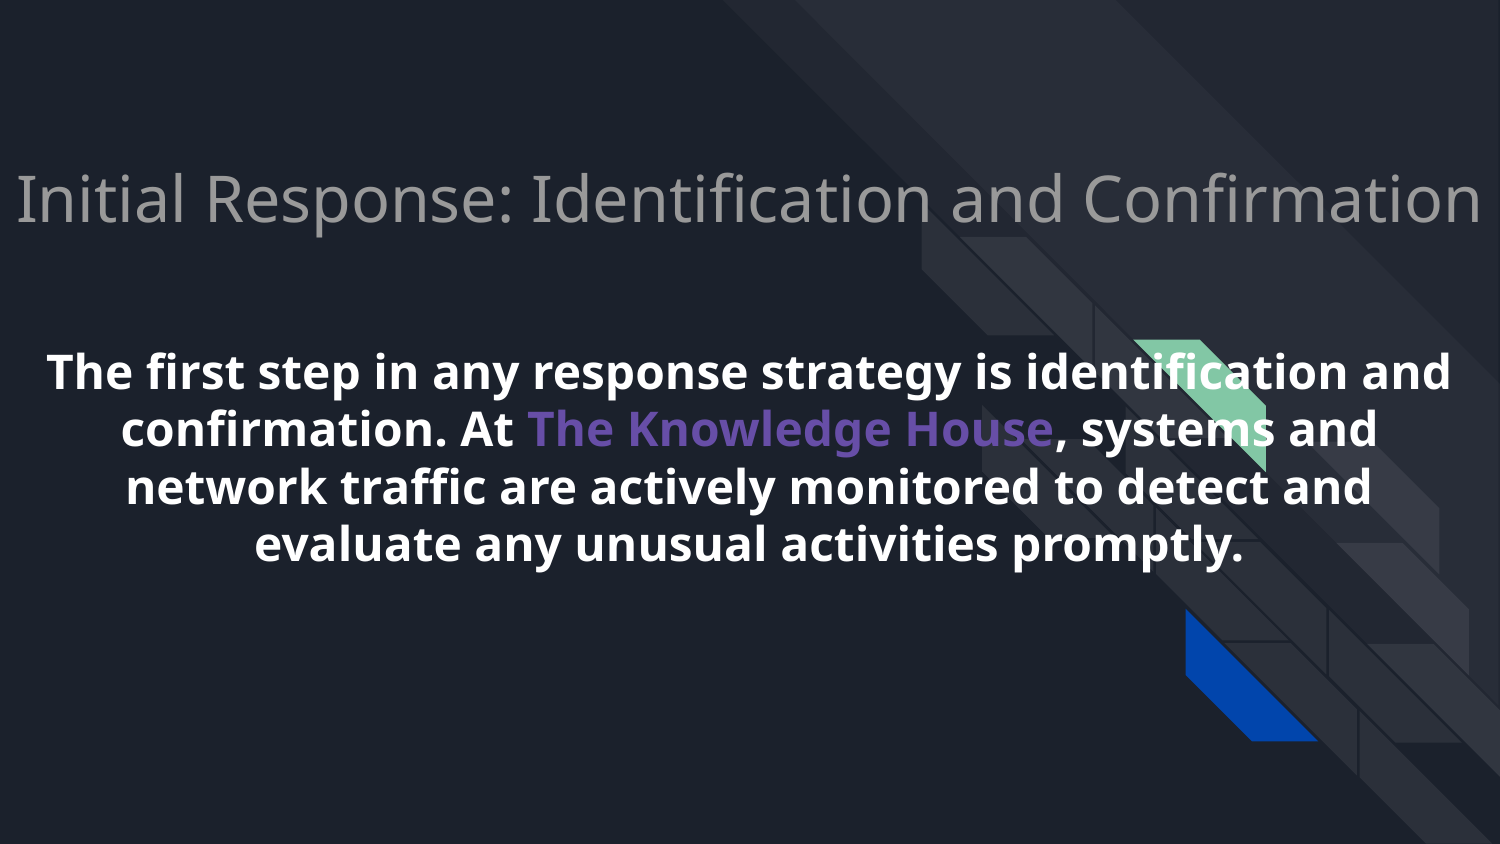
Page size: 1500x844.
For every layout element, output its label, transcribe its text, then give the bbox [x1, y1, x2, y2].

text_box The first step in any response strategy is identification and confirmation. At The Knowledge House, systems and network traffic are actively monitored to detect and evaluate any unusual activities promptly. [8, 326, 1492, 587]
title Initial Response: Identification and Confirmation [0, 143, 1500, 235]
